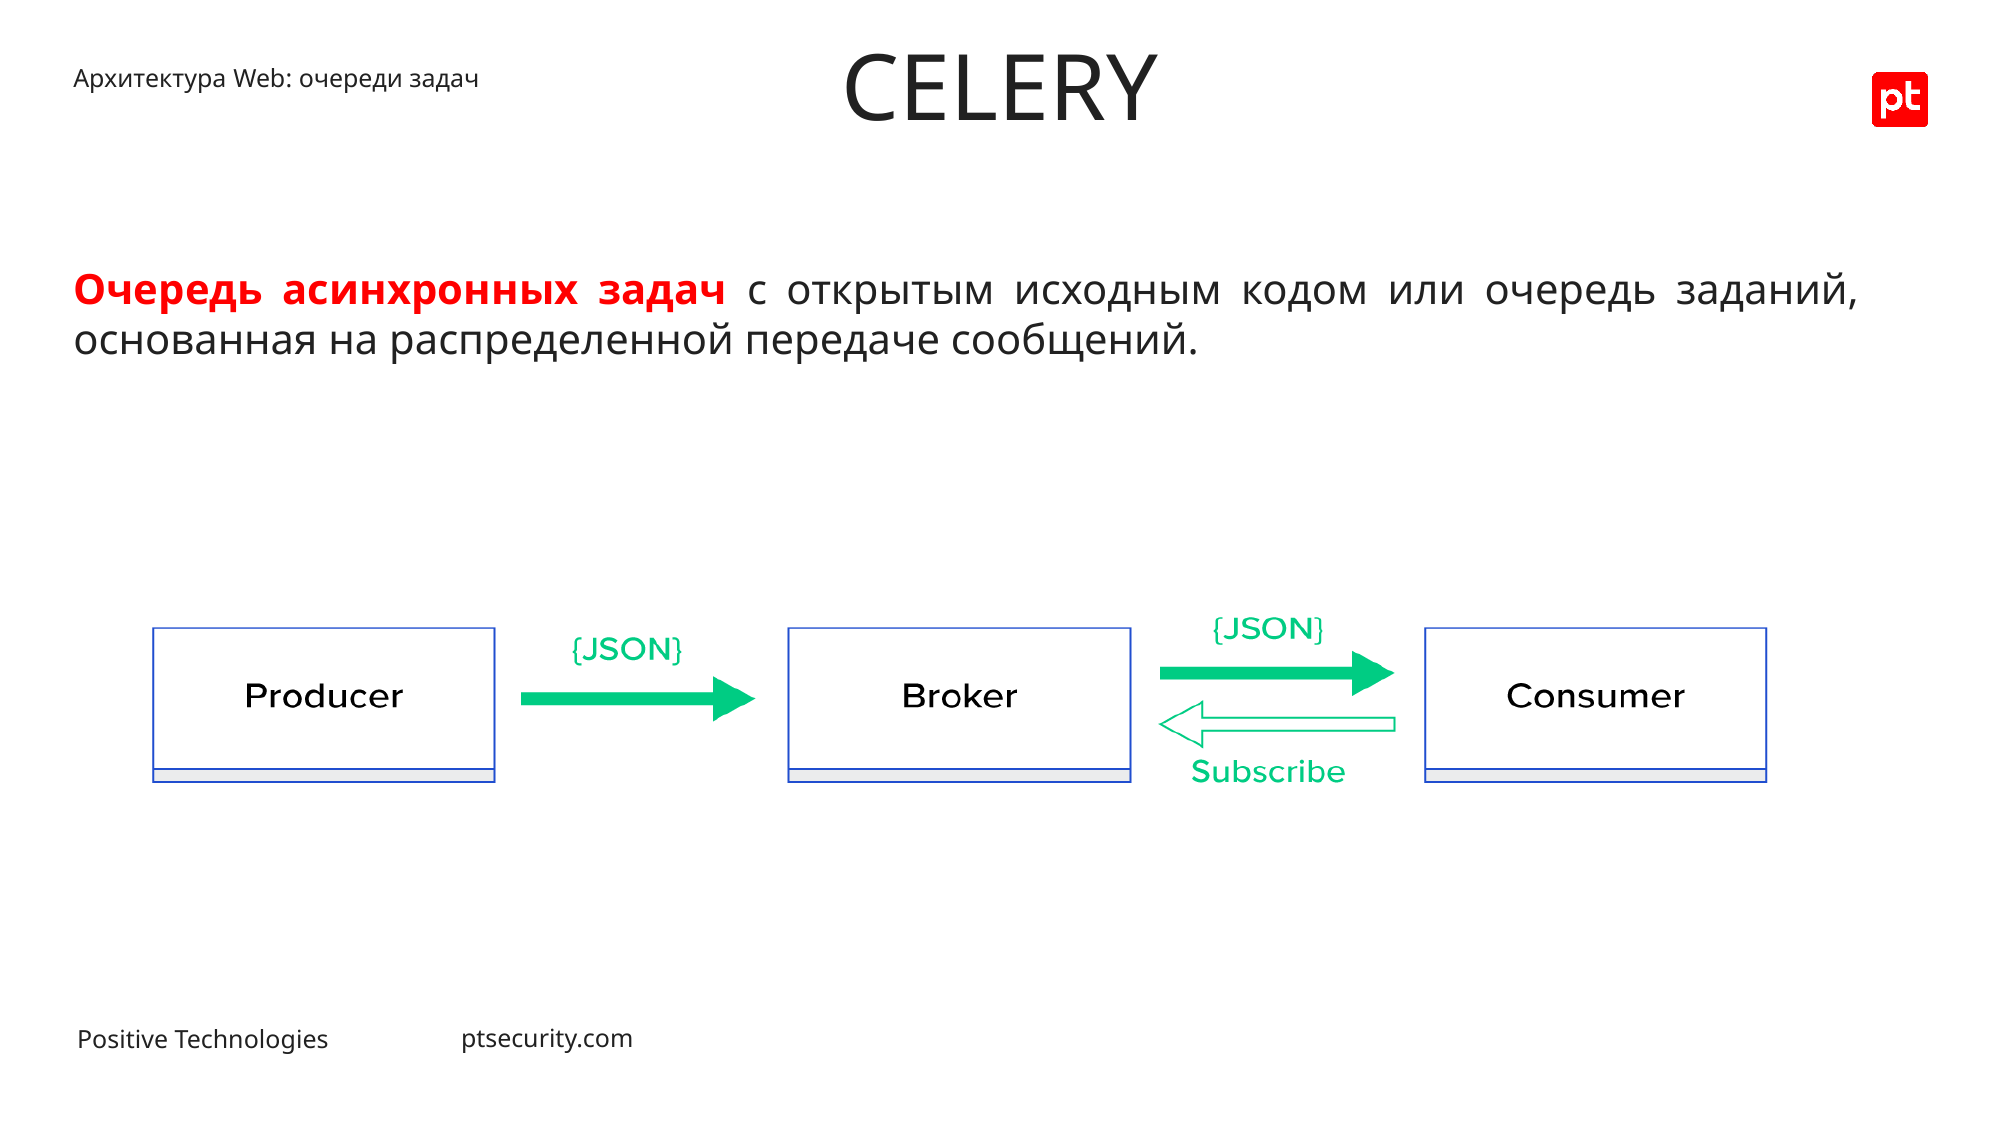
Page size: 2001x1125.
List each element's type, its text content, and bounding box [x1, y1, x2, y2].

picture [143, 562, 1785, 817]
text_box Очередь асинхронных задач с открытым исходным кодом или очередь заданий, основанная на распределенной передаче сообщений. [58, 255, 1874, 371]
text_box Архитектура Web: очереди задач [58, 54, 381, 115]
text_box CELERY [381, 21, 1619, 147]
picture [1872, 72, 1928, 127]
